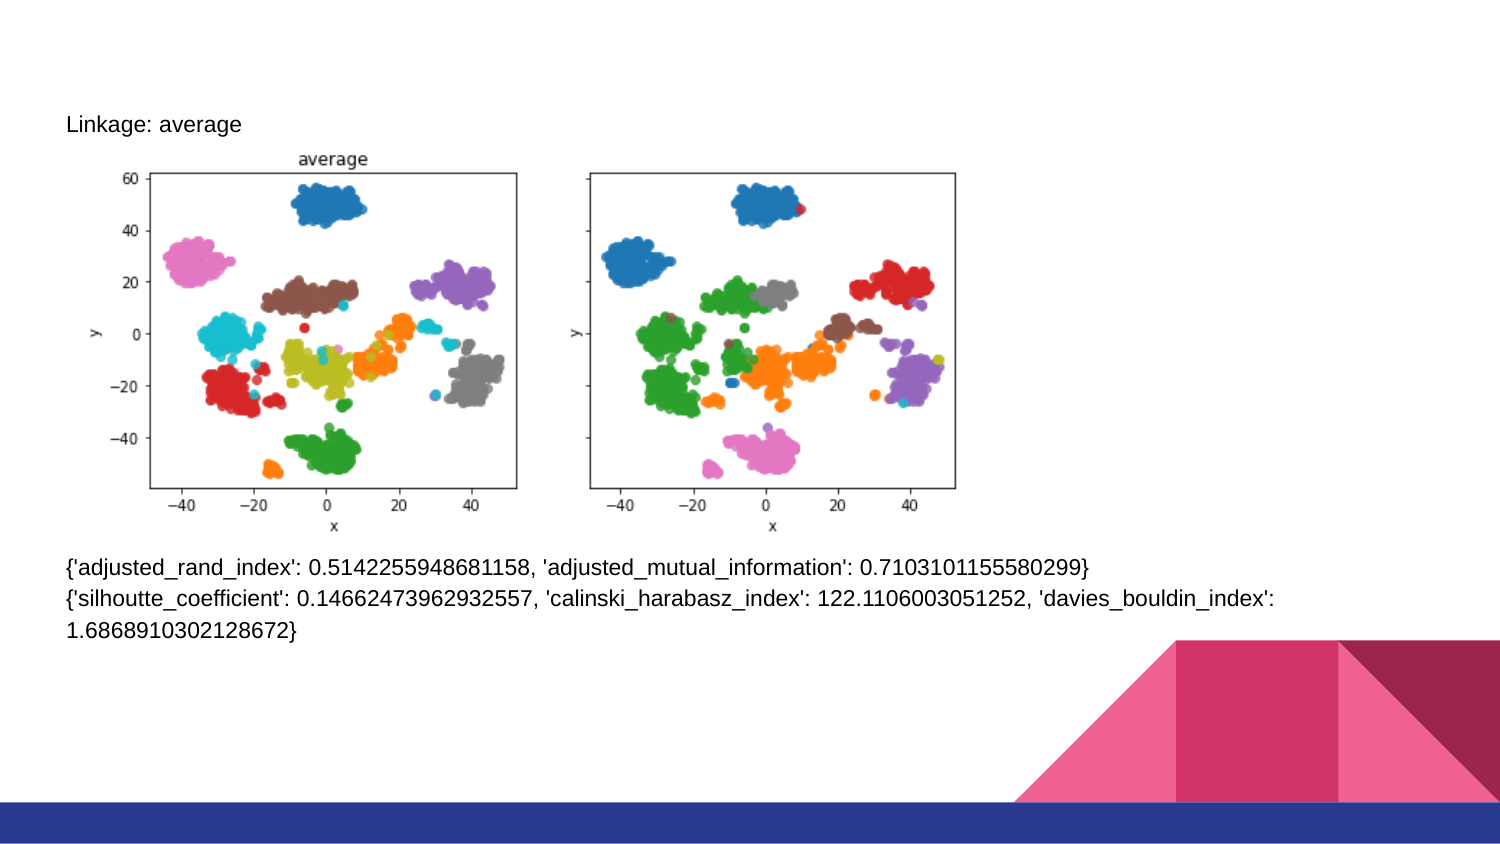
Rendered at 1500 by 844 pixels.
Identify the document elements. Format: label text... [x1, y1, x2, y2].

list Linkage: average {'adjusted_rand_index': 0.5142255948681158, 'adjusted_mutual_information': 0.7103101155580299} {'silhoutte_coefficient': 0.14662473962932557, 'calinski_harabasz_index': 122.1106003051252, 'davies_bouldin_index': 1.6868910302128672} [51, 90, 1449, 750]
picture [79, 141, 965, 543]
